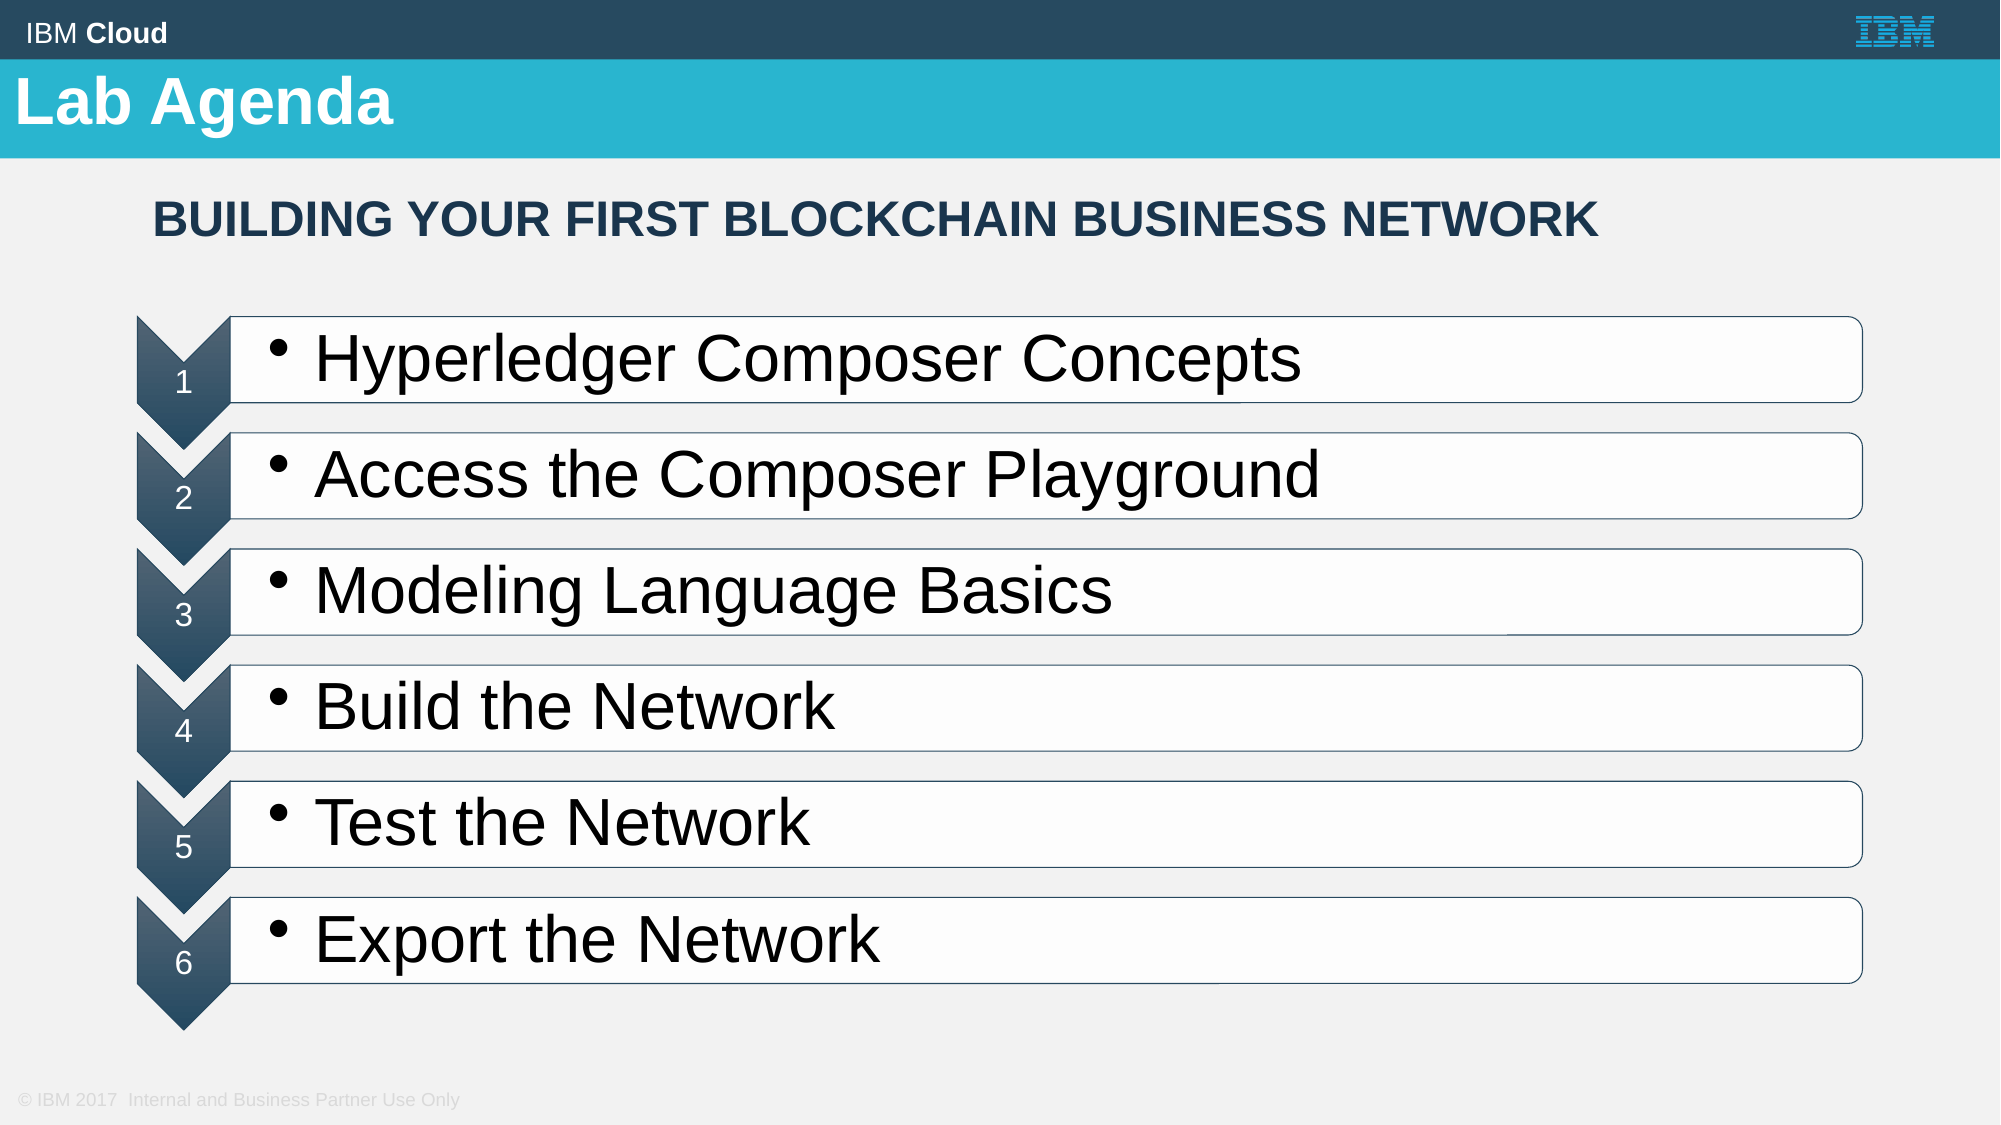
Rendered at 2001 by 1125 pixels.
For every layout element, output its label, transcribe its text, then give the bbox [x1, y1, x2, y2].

list Lab Agenda [0, 59, 2000, 159]
picture [1856, 16, 1934, 47]
list Building your first blockchain business network [137, 185, 1863, 261]
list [137, 316, 1863, 1031]
